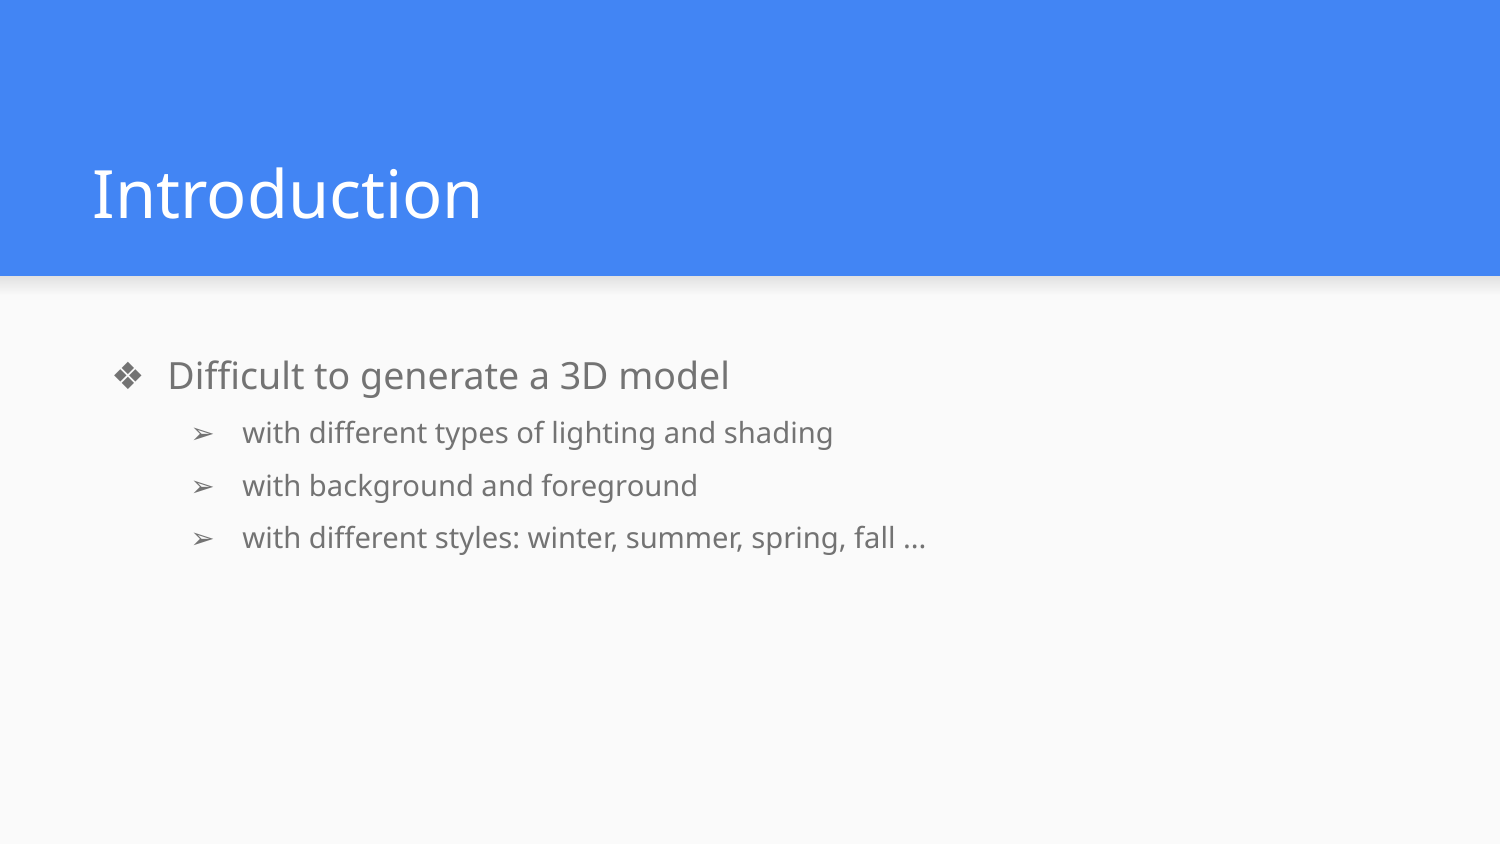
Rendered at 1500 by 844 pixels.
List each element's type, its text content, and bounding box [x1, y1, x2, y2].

title Introduction [77, 121, 1427, 248]
list Difficult to generate a 3D model with different types of lighting and shading with background and foreground with different styles: winter, summer, spring, fall ... [77, 314, 1427, 760]
